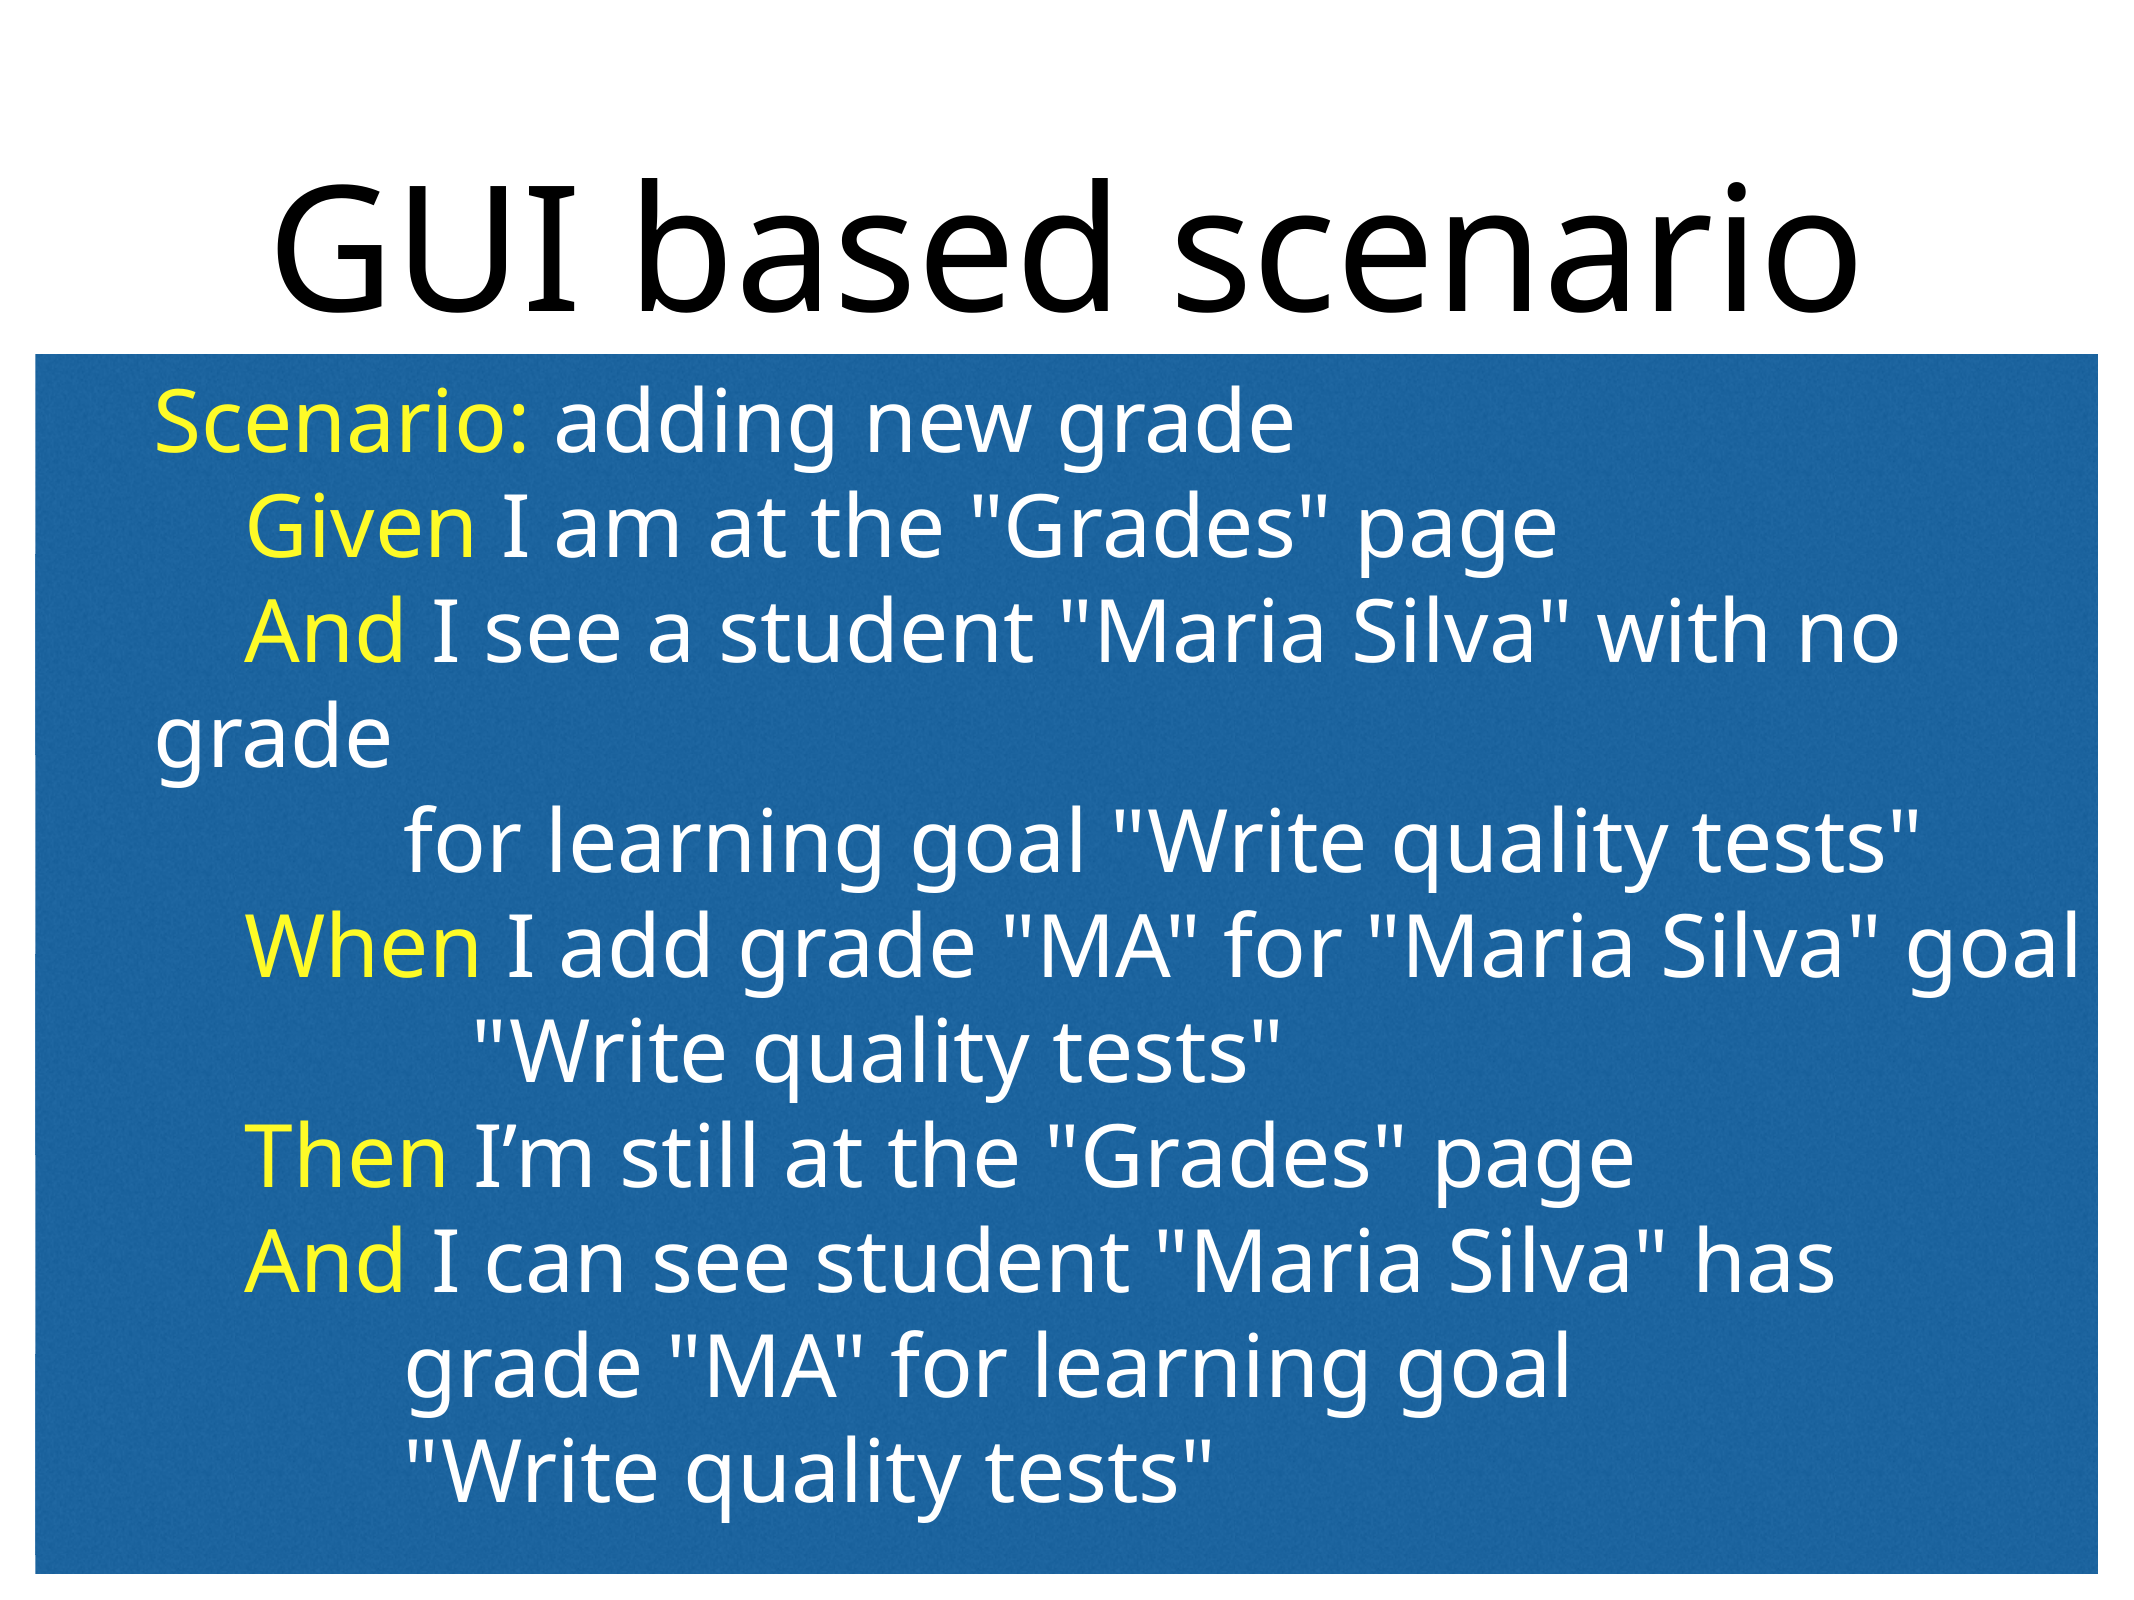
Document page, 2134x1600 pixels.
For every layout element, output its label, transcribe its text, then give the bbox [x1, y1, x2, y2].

text_box [35, 354, 2098, 1574]
title GUI based scenario [207, 41, 1926, 356]
text_box Scenario: adding new grade Given I am at the "Grades" page And I see a student "Maria Silva" with no grade for learning goal "Write quality tests" When I add grade "MA" for "Maria Silva" goal "Write quality tests" Then I’m still at the "Grades" page And I can see student "Maria Silva" has grade "MA" for learning goal "Write quality tests" [145, 356, 2101, 1529]
